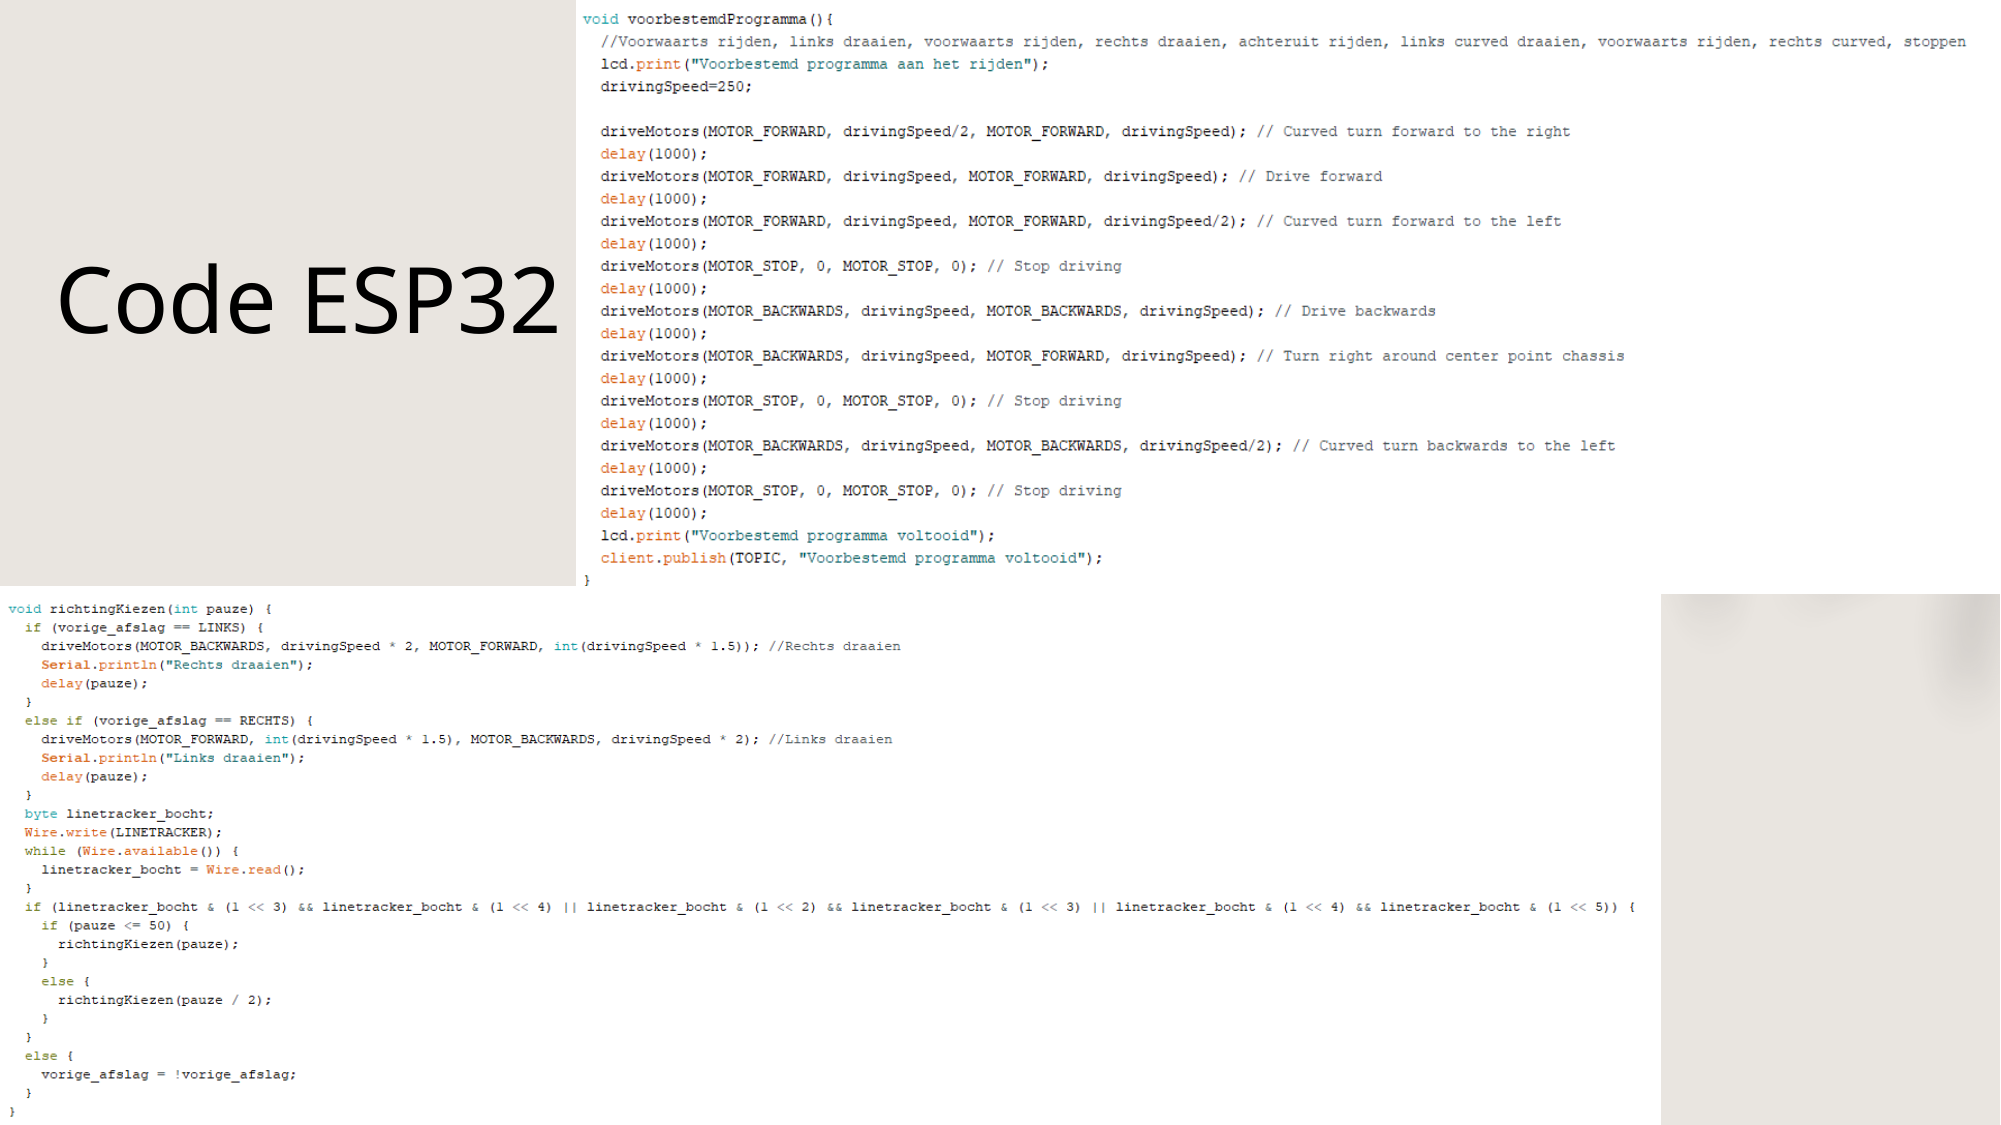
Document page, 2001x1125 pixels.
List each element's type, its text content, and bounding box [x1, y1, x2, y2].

title Code ESP32 [40, 188, 576, 406]
picture [0, 586, 1661, 1125]
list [576, 0, 2000, 594]
